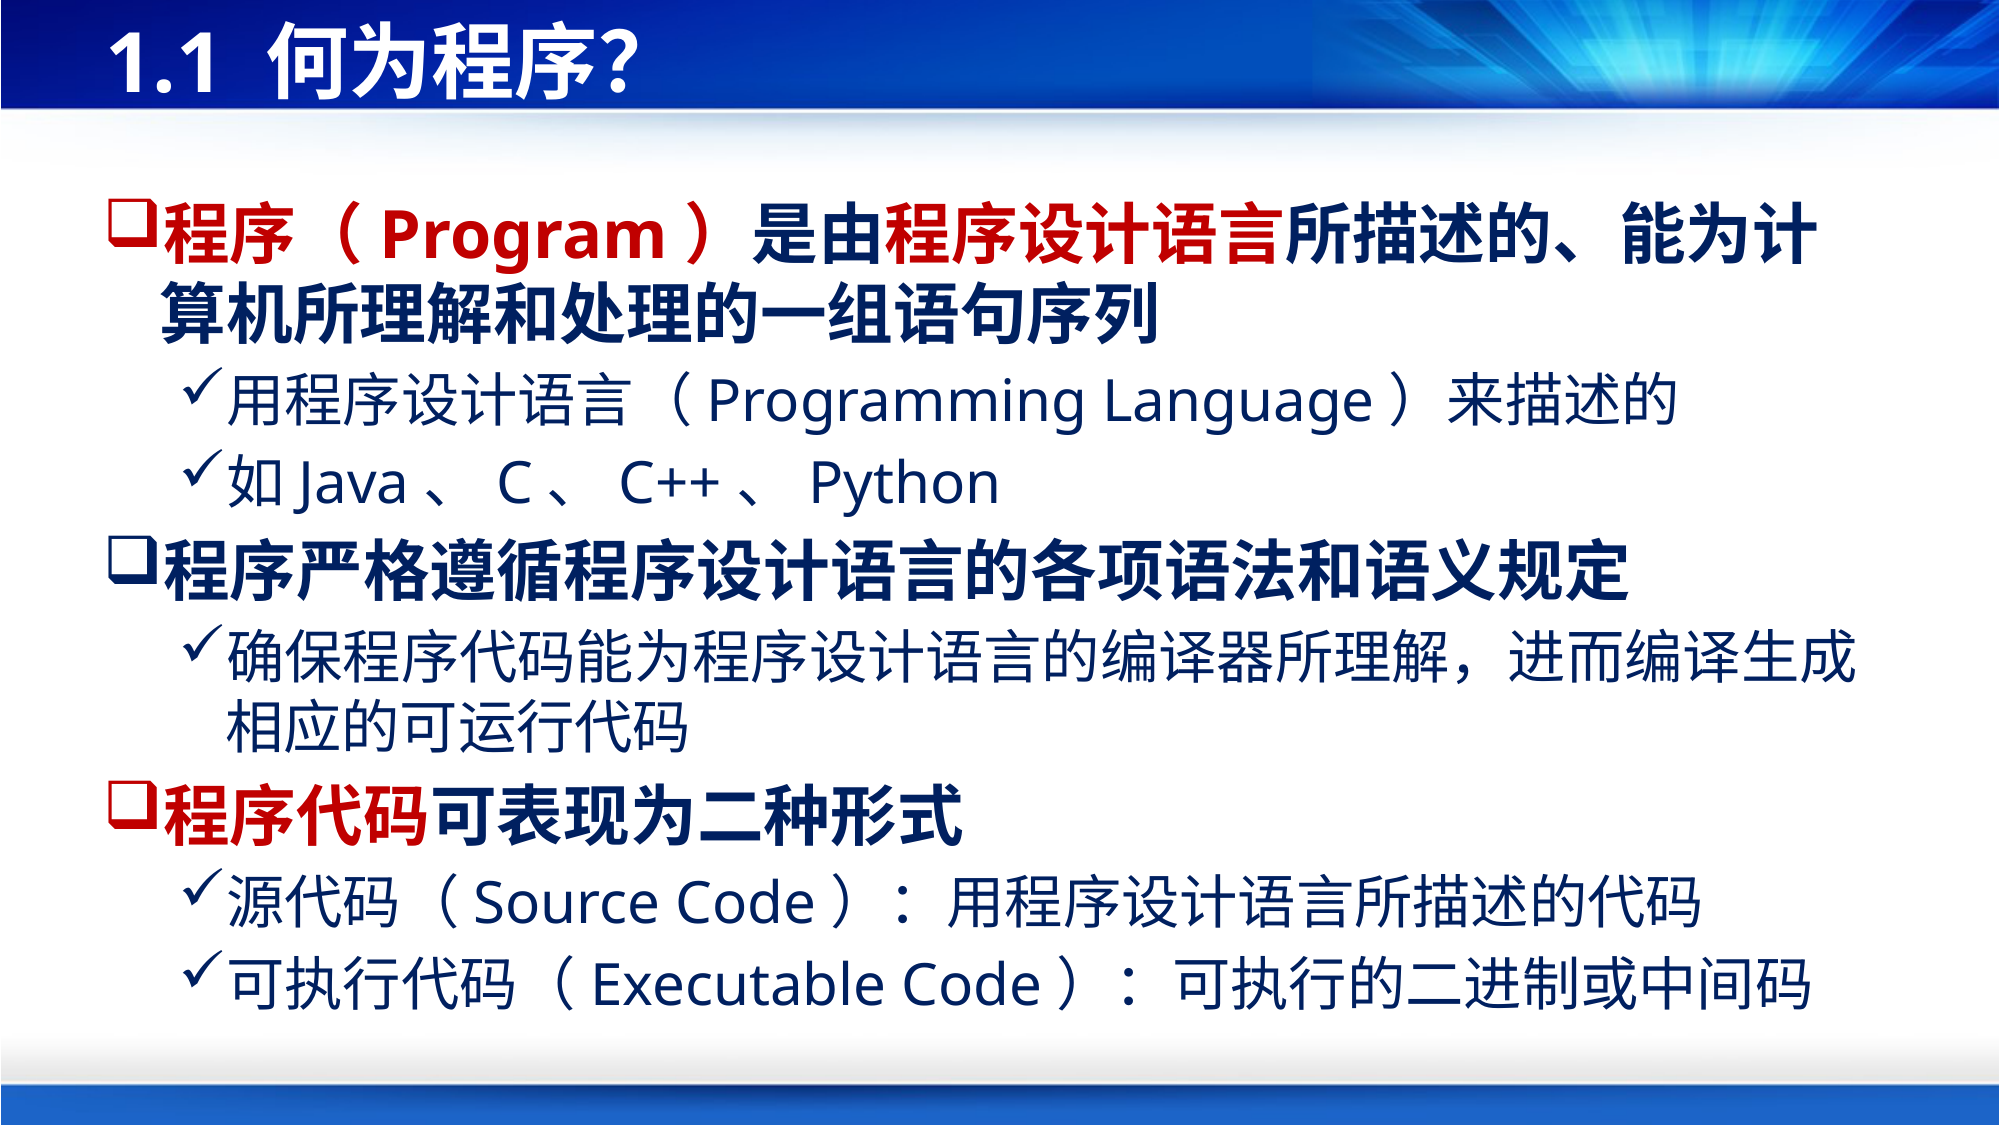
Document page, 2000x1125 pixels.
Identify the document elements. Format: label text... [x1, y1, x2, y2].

list 程序（Program）是由程序设计语言所描述的、能为计算机所理解和处理的一组语句序列 用程序设计语言（Programming Language）来描述的 如Java、C、C++、Python 程序严格遵循程序设计语言的各项语法和语义规定 确保程序代码能为程序设计语言的编译器所理解，进而编译生成相应的可运行代码 程序代码可表现为二种形式 源代码（Source Code）：用程序设计语言所描述的代码 可执行代码（Executable Code）：可执行的二进制或中间码 [88, 184, 1880, 1065]
picture [1, 0, 1999, 1125]
title 1.1 何为程序？ [90, 1, 1880, 118]
